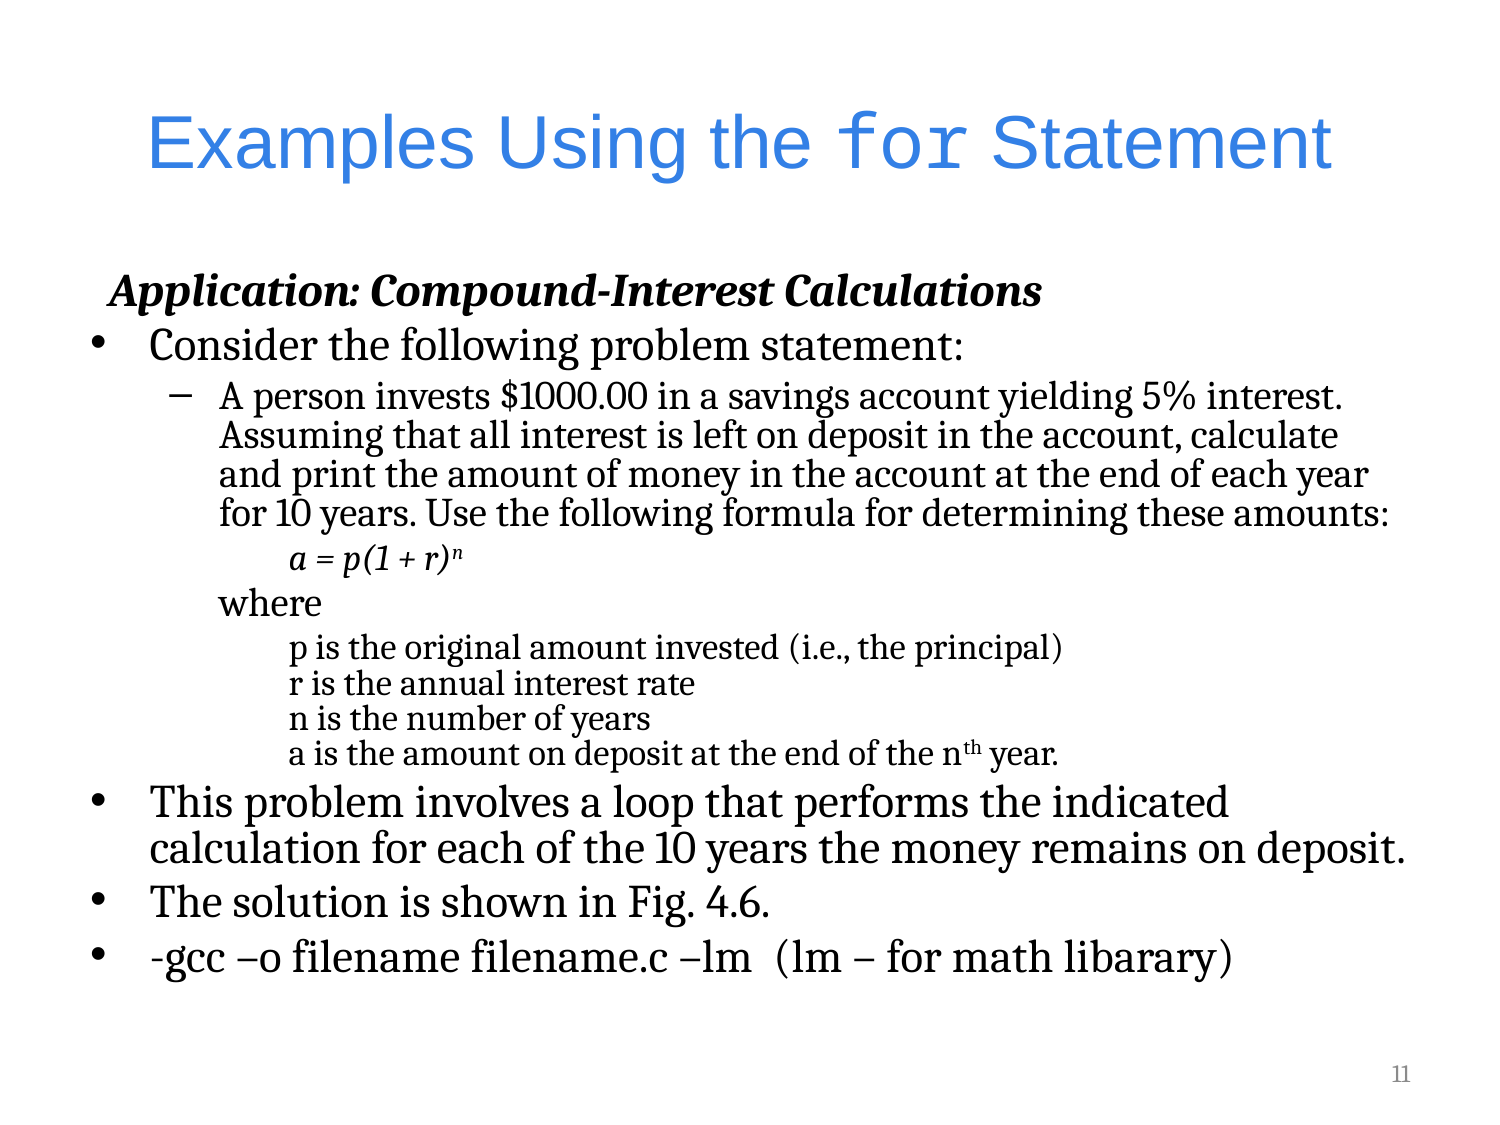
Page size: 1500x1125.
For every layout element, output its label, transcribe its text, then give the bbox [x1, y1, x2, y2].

list Application: Compound-Interest Calculations Consider the following problem statement: A person invests $1000.00 in a savings account yielding 5% interest. Assuming that all interest is left on deposit in the account, calculate and print the amount of money in the account at the end of each year for 10 years. Use the following formula for determining these amounts: a = p(1 + r)n where p is the original amount invested (i.e., the principal) r is the annual interest rate n is the number of years a is the amount on deposit at the end of the nth year. This problem involves a loop that performs the indicated calculation for each of the 10 years the money remains on deposit. The solution is shown in Fig. 4.6. -gcc –o filename filename.c –lm (lm – for math libarary) [75, 262, 1425, 1005]
slide_number 11 [1074, 1042, 1425, 1103]
title Examples Using the for Statement [75, 45, 1425, 233]
